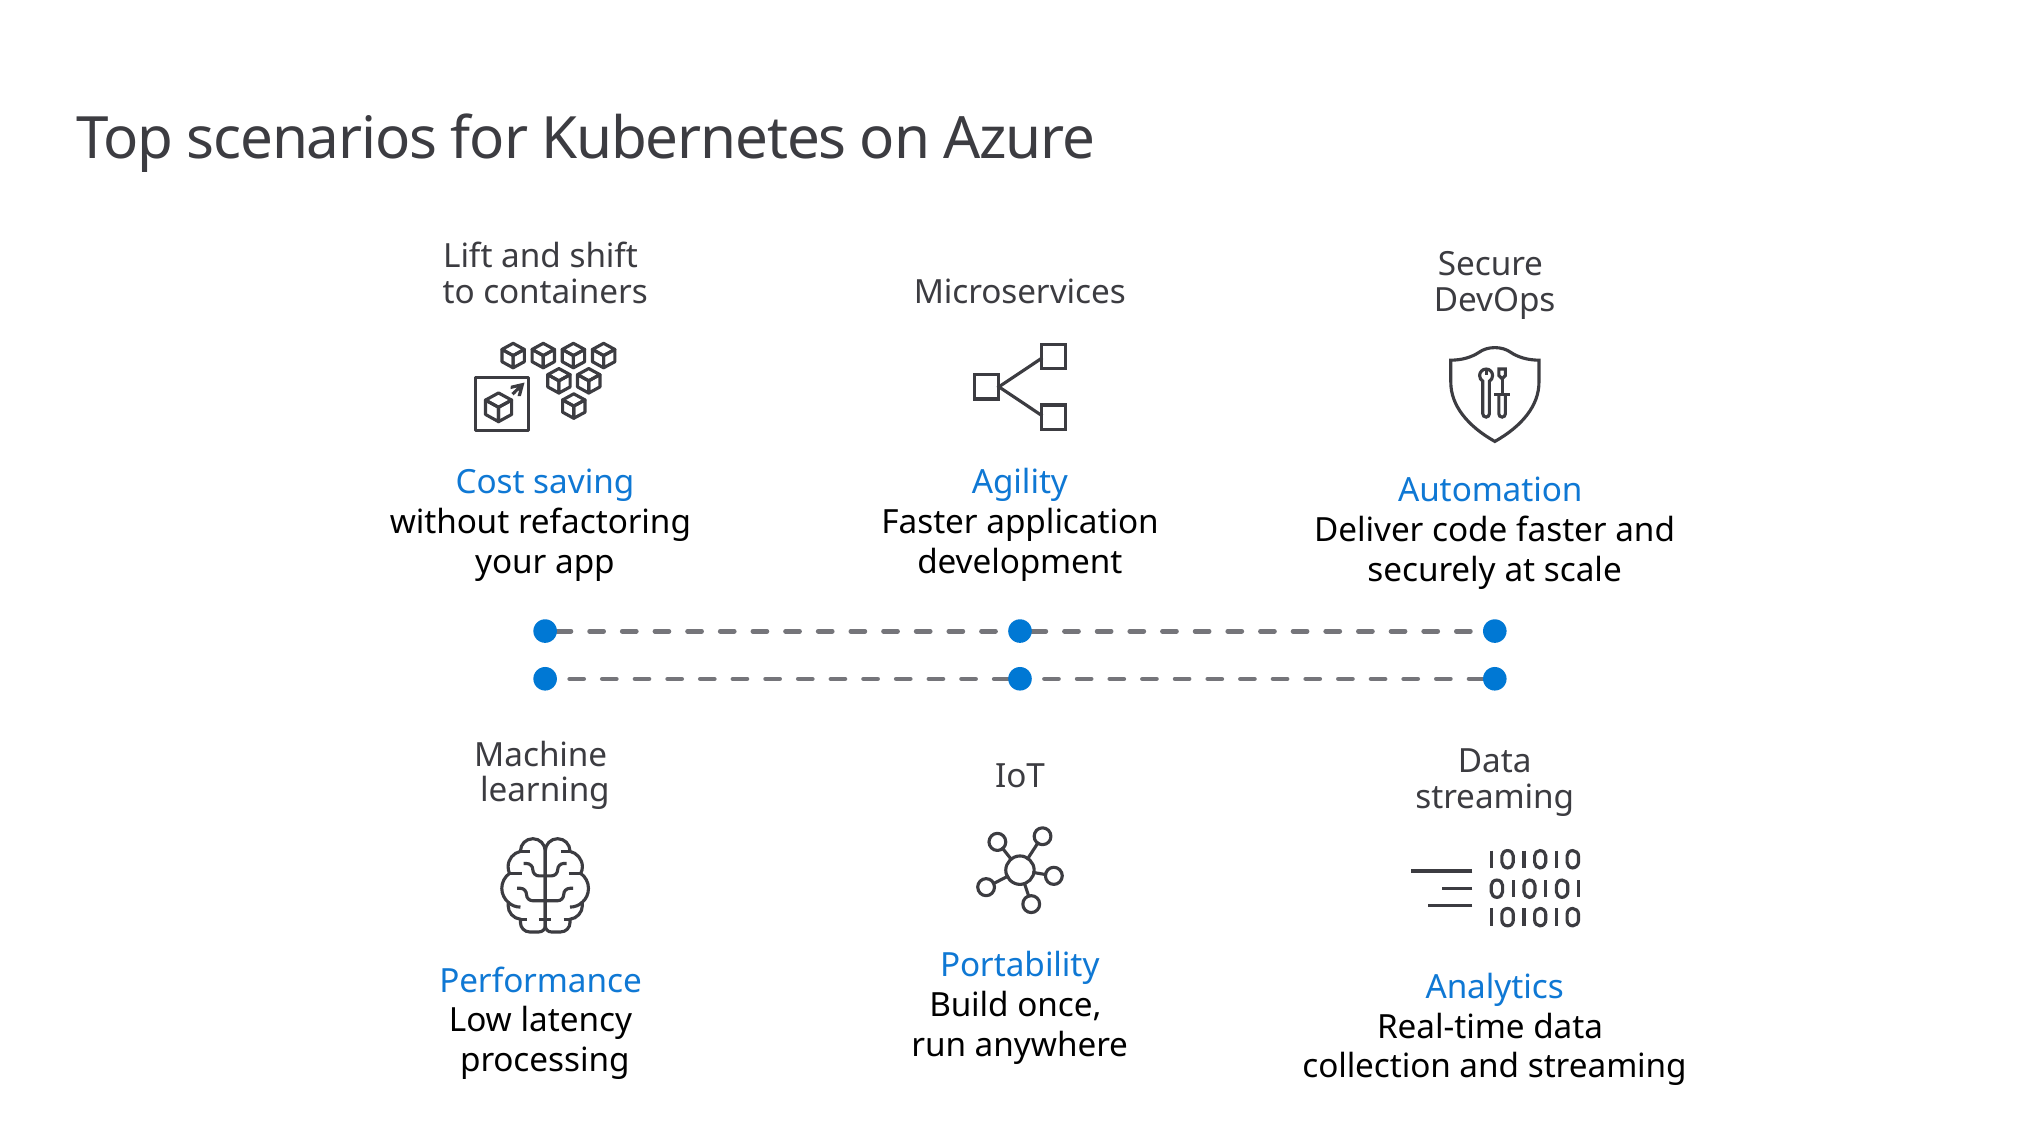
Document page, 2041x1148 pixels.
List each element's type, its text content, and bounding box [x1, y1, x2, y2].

text_box [532, 618, 558, 644]
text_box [802, 275, 1238, 606]
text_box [802, 758, 1238, 1090]
text_box [1482, 666, 1508, 692]
title Top scenarios for Kubernetes on Azure [76, 103, 2012, 172]
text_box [327, 238, 763, 606]
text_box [1277, 743, 1713, 1111]
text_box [327, 737, 763, 1105]
text_box [1007, 618, 1033, 644]
text_box [532, 666, 558, 692]
text_box [1007, 666, 1033, 692]
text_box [1277, 246, 1713, 614]
text_box [1482, 618, 1508, 644]
